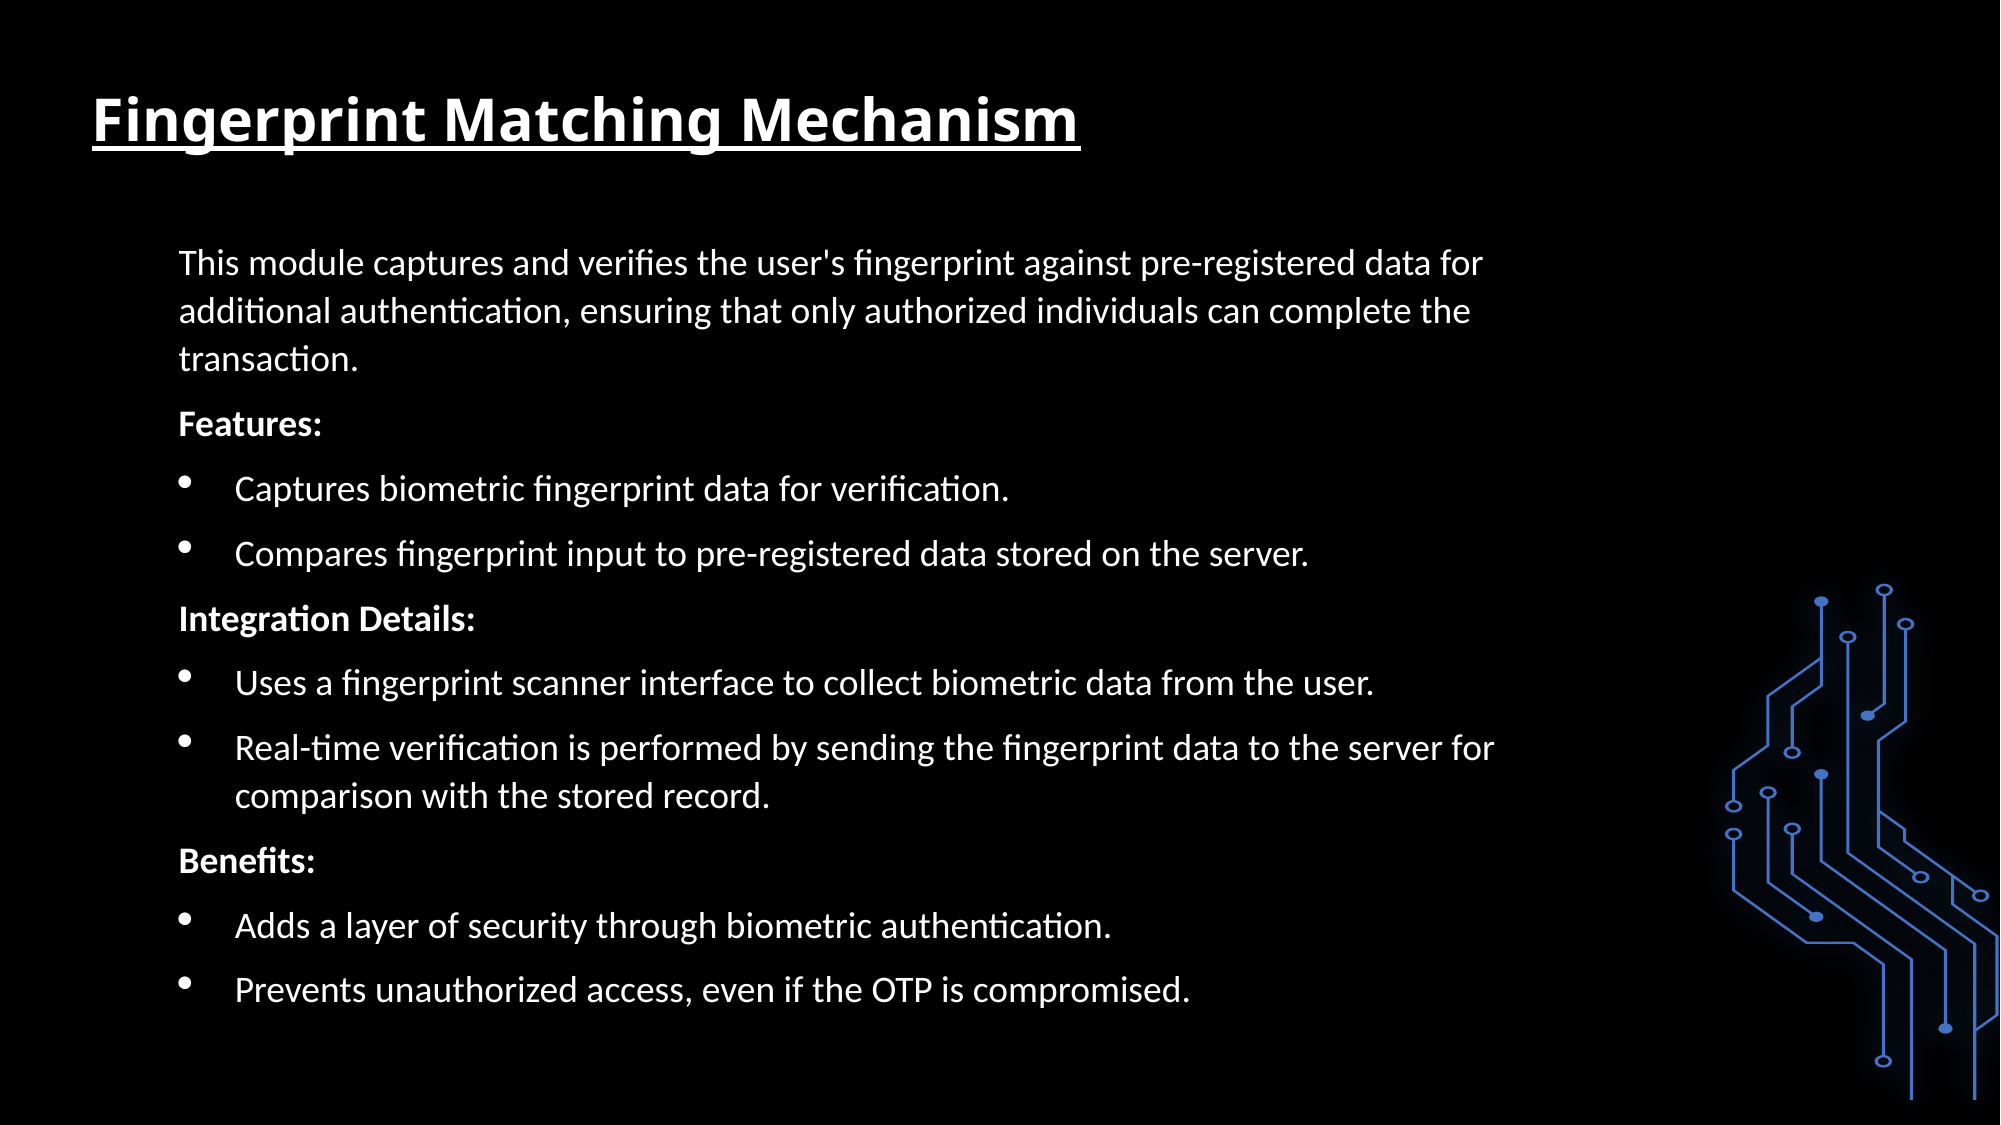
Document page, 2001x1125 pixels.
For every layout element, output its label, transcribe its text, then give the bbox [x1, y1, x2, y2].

text_box This module captures and verifies the user's fingerprint against pre-registered data for additional authentication, ensuring that only authorized individuals can complete the transaction. Features: Captures biometric fingerprint data for verification. Compares fingerprint input to pre-registered data stored on the server. Integration Details: Uses a fingerprint scanner interface to collect biometric data from the user. Real-time verification is performed by sending the fingerprint data to the server for comparison with the stored record. Benefits: Adds a layer of security through biometric authentication. Prevents unauthorized access, even if the OTP is compromised. [163, 227, 1661, 1018]
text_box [1724, 583, 1999, 1100]
text_box Fingerprint Matching Mechanism [76, 32, 1097, 199]
